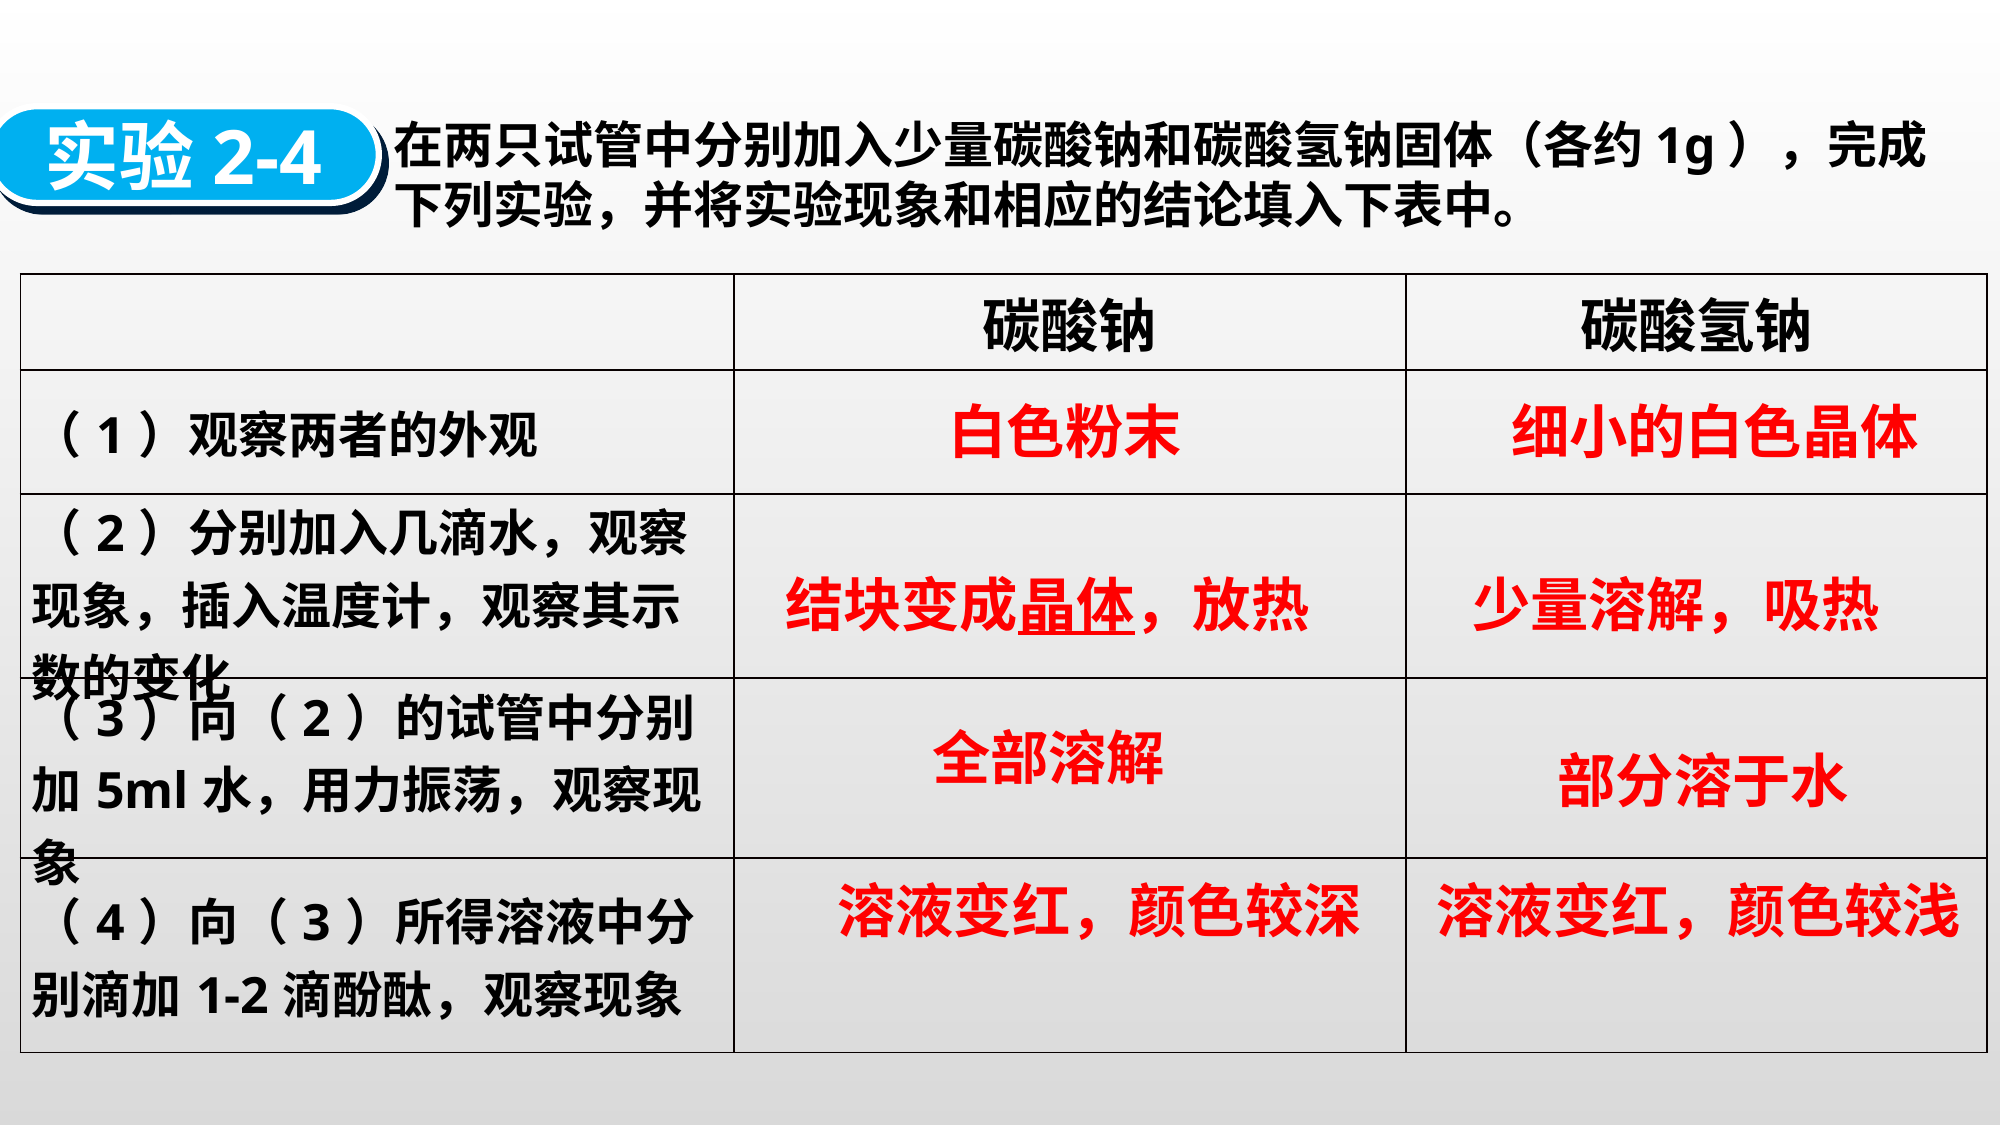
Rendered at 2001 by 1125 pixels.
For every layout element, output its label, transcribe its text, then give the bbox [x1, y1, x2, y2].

table_cell （1）观察两者的外观 [21, 371, 733, 493]
table_header [21, 275, 733, 369]
table_cell [735, 371, 1405, 493]
table_header 碳酸钠 [735, 275, 1405, 369]
text_box 实验2-4 [0, 106, 379, 203]
table_cell [1407, 859, 1986, 1052]
text_box 白色粉末 [934, 388, 1221, 473]
table_cell [735, 859, 1405, 1052]
text_box 溶液变红，颜色较浅 [1421, 867, 1991, 952]
table_header 碳酸氢钠 [1407, 275, 1986, 369]
table_cell [735, 495, 1405, 677]
table_cell （2）分别加入几滴水，观察现象，插入温度计，观察其示数的变化 [21, 495, 733, 677]
text_box 细小的白色晶体 [1496, 388, 1944, 473]
text_box 在两只试管中分别加入少量碳酸钠和碳酸氢钠固体（各约1g），完成下列实验，并将实验现象和相应的结论填入下表中。 [378, 106, 1988, 241]
table_cell [1407, 495, 1986, 677]
table_cell （4）向（3）所得溶液中分别滴加1-2滴酚酞，观察现象 [21, 859, 733, 1052]
table_cell [1407, 679, 1986, 857]
text_box 溶液变红，颜色较深 [822, 867, 1384, 952]
table_cell [1407, 371, 1986, 493]
text_box 少量溶解，吸热 [1457, 560, 1955, 646]
text_box 部分溶于水 [1542, 736, 1903, 822]
table_cell （3）向（2）的试管中分别加5ml水，用力振荡，观察现象 [21, 679, 733, 857]
table_cell [735, 679, 1405, 857]
text_box 结块变成晶体，放热 [770, 560, 1384, 660]
text_box 全部溶解 [917, 713, 1237, 799]
